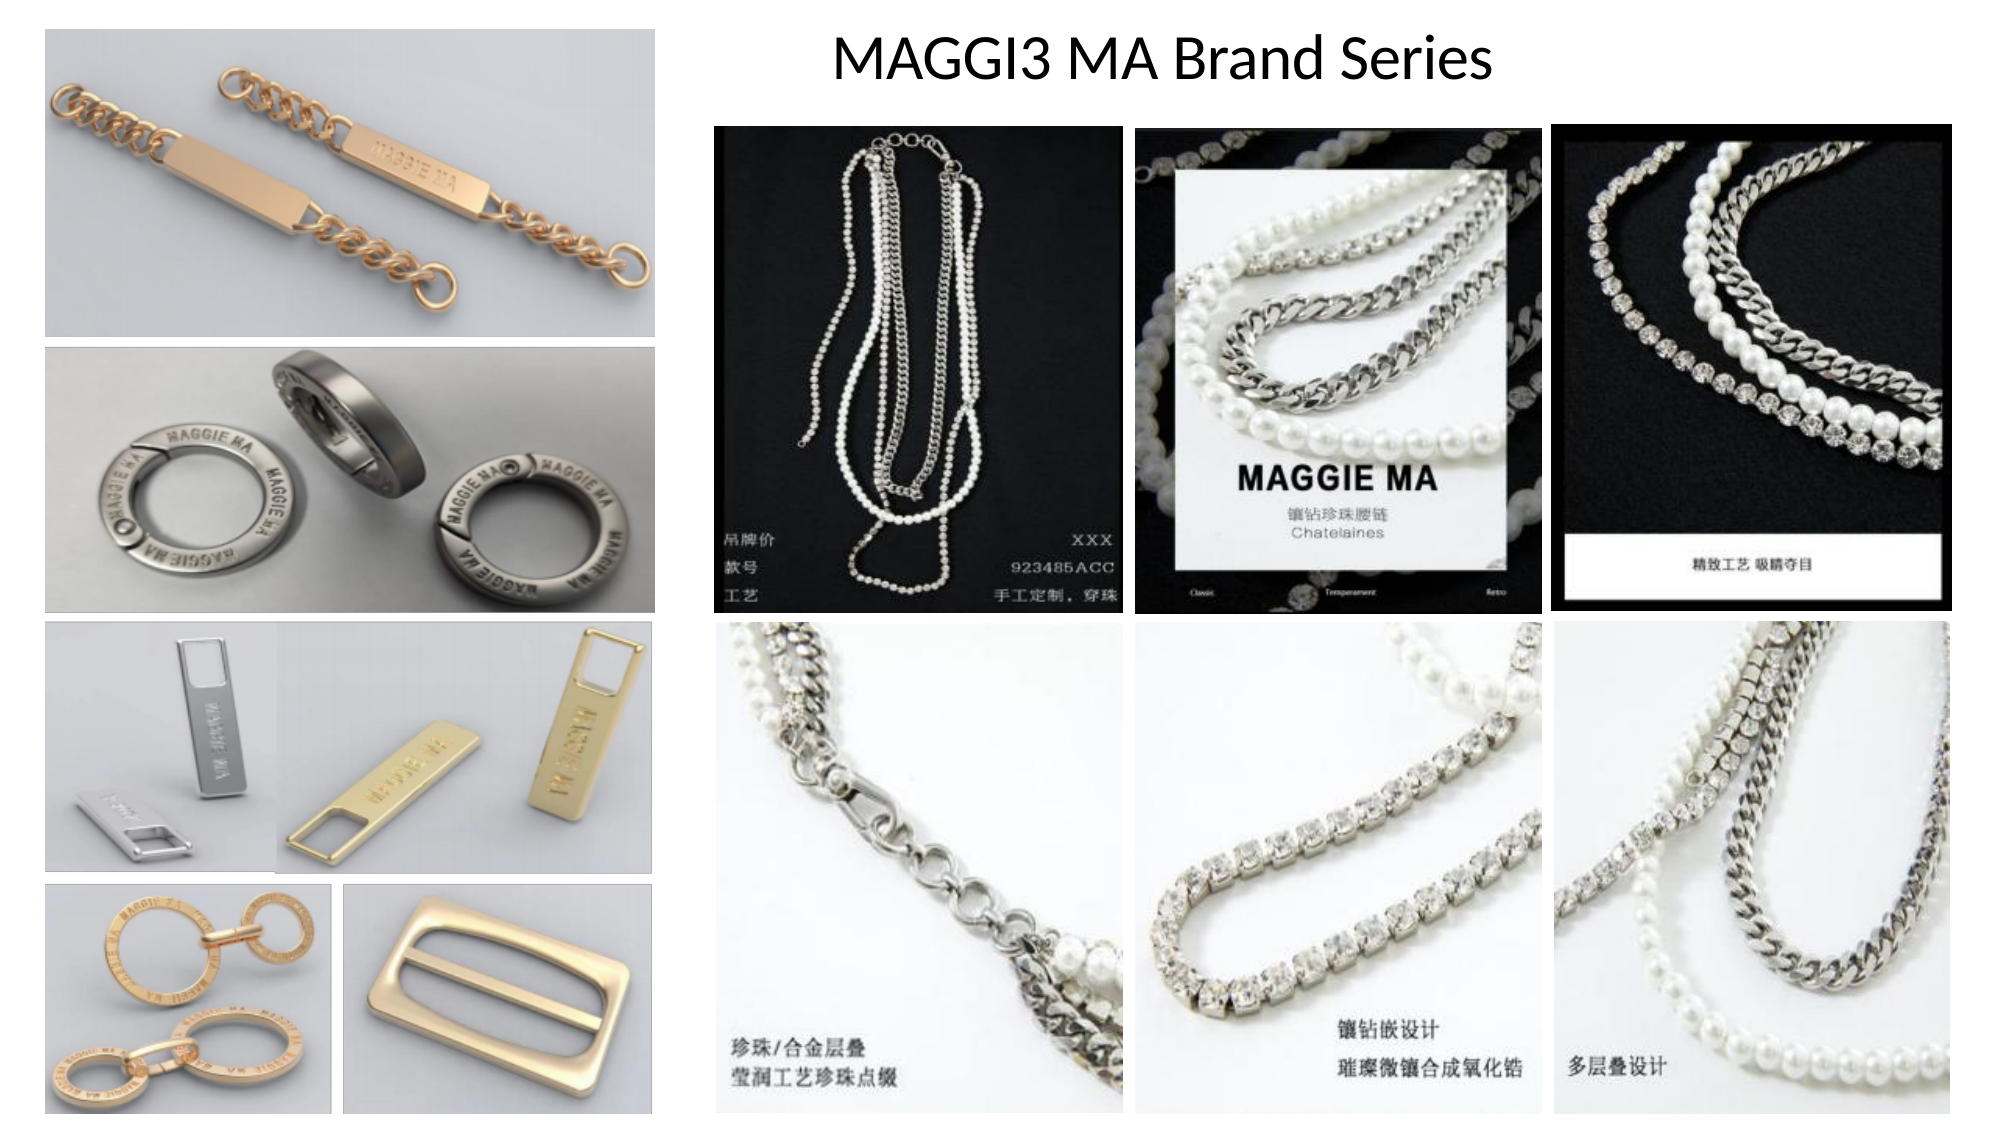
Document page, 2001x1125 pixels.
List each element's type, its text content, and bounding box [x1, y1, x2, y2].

picture [1135, 622, 1542, 1114]
picture [714, 126, 1123, 613]
text_box MAGGI3 MA Brand Series [829, 20, 1573, 95]
picture [1554, 621, 1950, 1114]
picture [1551, 124, 1952, 611]
picture [44, 29, 655, 1114]
picture [1135, 128, 1542, 614]
picture [716, 622, 1123, 1113]
